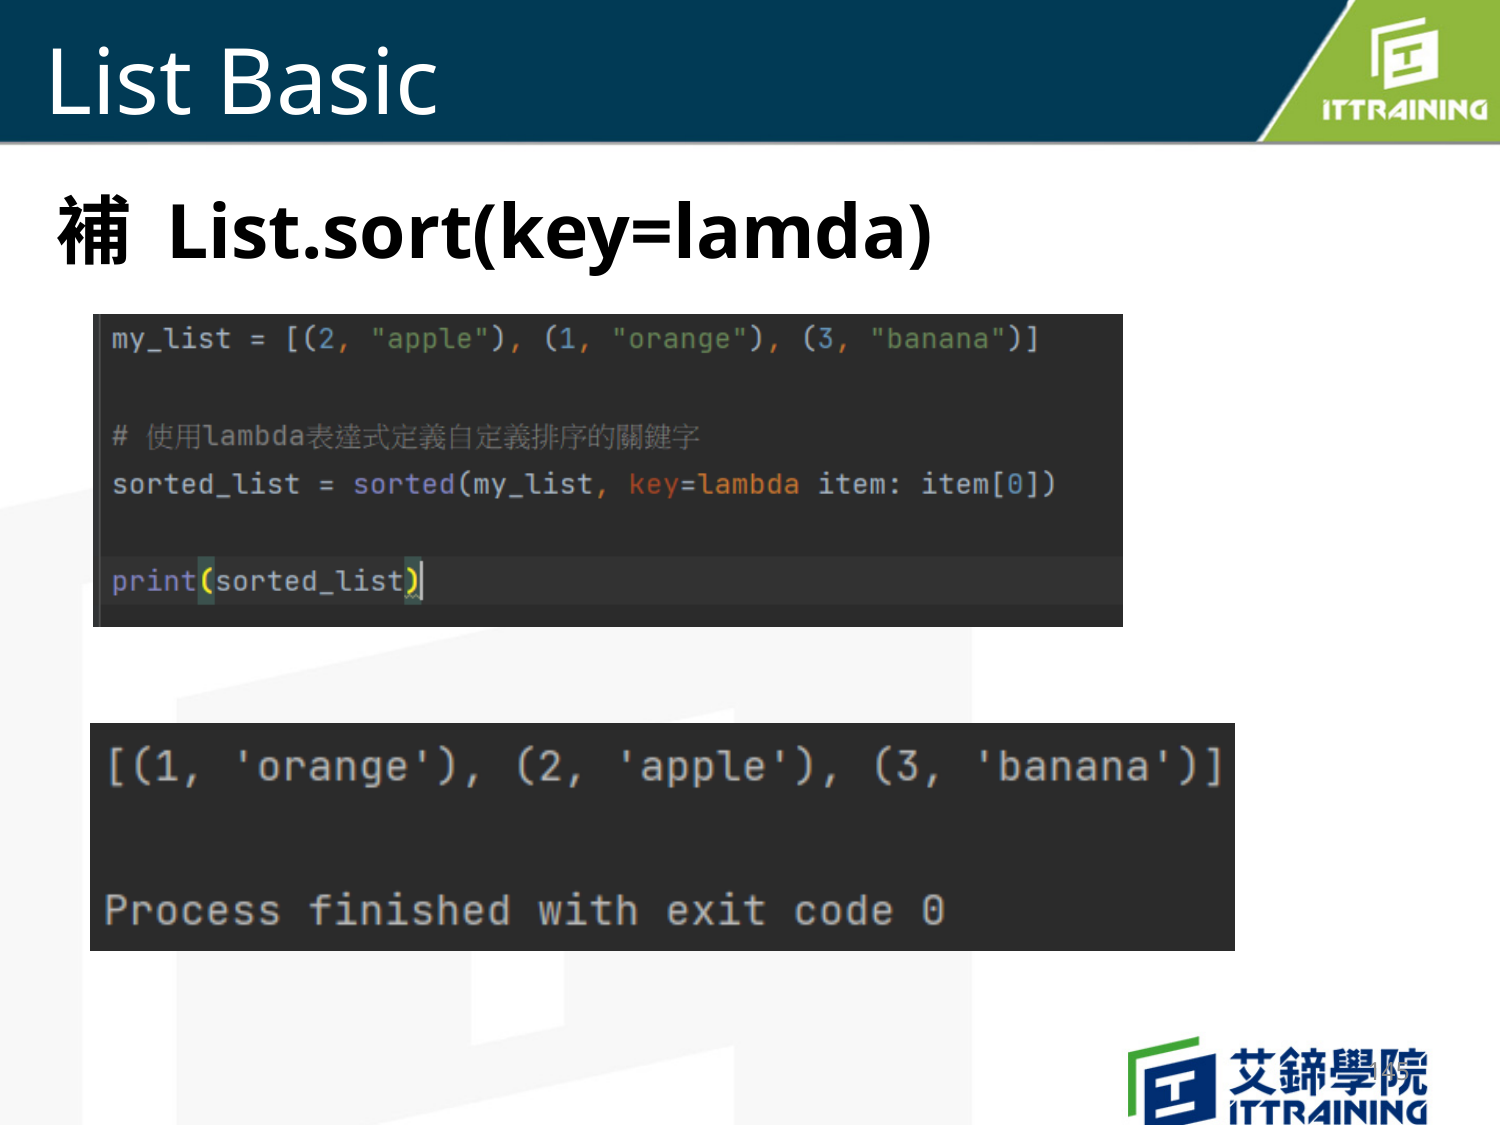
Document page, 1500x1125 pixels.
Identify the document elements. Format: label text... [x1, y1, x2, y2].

slide_number 145 [1074, 1042, 1425, 1103]
title List Basic [29, 0, 1380, 172]
picture [0, 0, 1500, 1125]
list 補 List.sort(key=lamda) [41, 176, 1392, 919]
